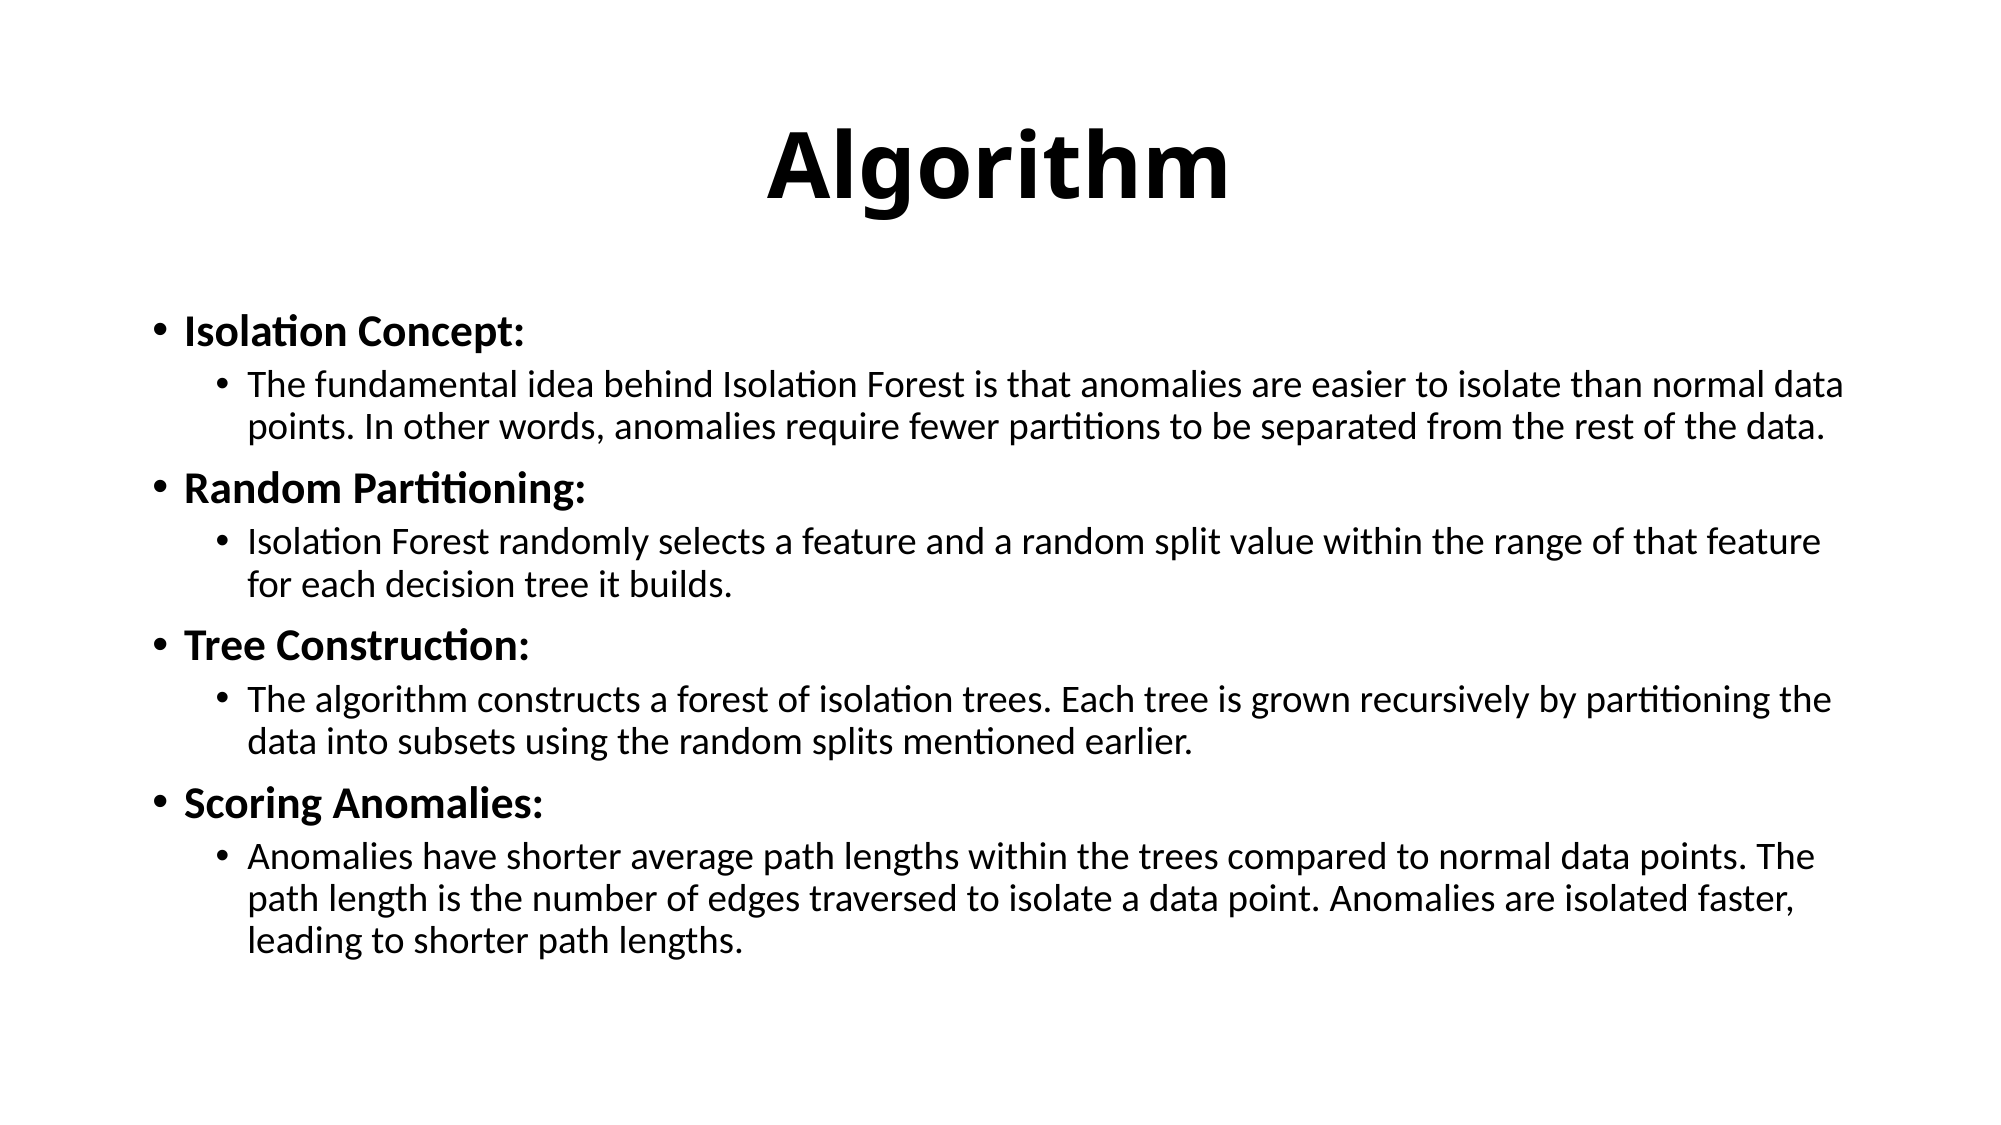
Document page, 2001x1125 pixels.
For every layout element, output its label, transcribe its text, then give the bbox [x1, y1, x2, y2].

title Algorithm [137, 59, 1863, 278]
list Isolation Concept: The fundamental idea behind Isolation Forest is that anomalies are easier to isolate than normal data points. In other words, anomalies require fewer partitions to be separated from the rest of the data. Random Partitioning: Isolation Forest randomly selects a feature and a random split value within the range of that feature for each decision tree it builds. Tree Construction: The algorithm constructs a forest of isolation trees. Each tree is grown recursively by partitioning the data into subsets using the random splits mentioned earlier. Scoring Anomalies: Anomalies have shorter average path lengths within the trees compared to normal data points. The path length is the number of edges traversed to isolate a data point. Anomalies are isolated faster, leading to shorter path lengths. [137, 299, 1863, 1014]
